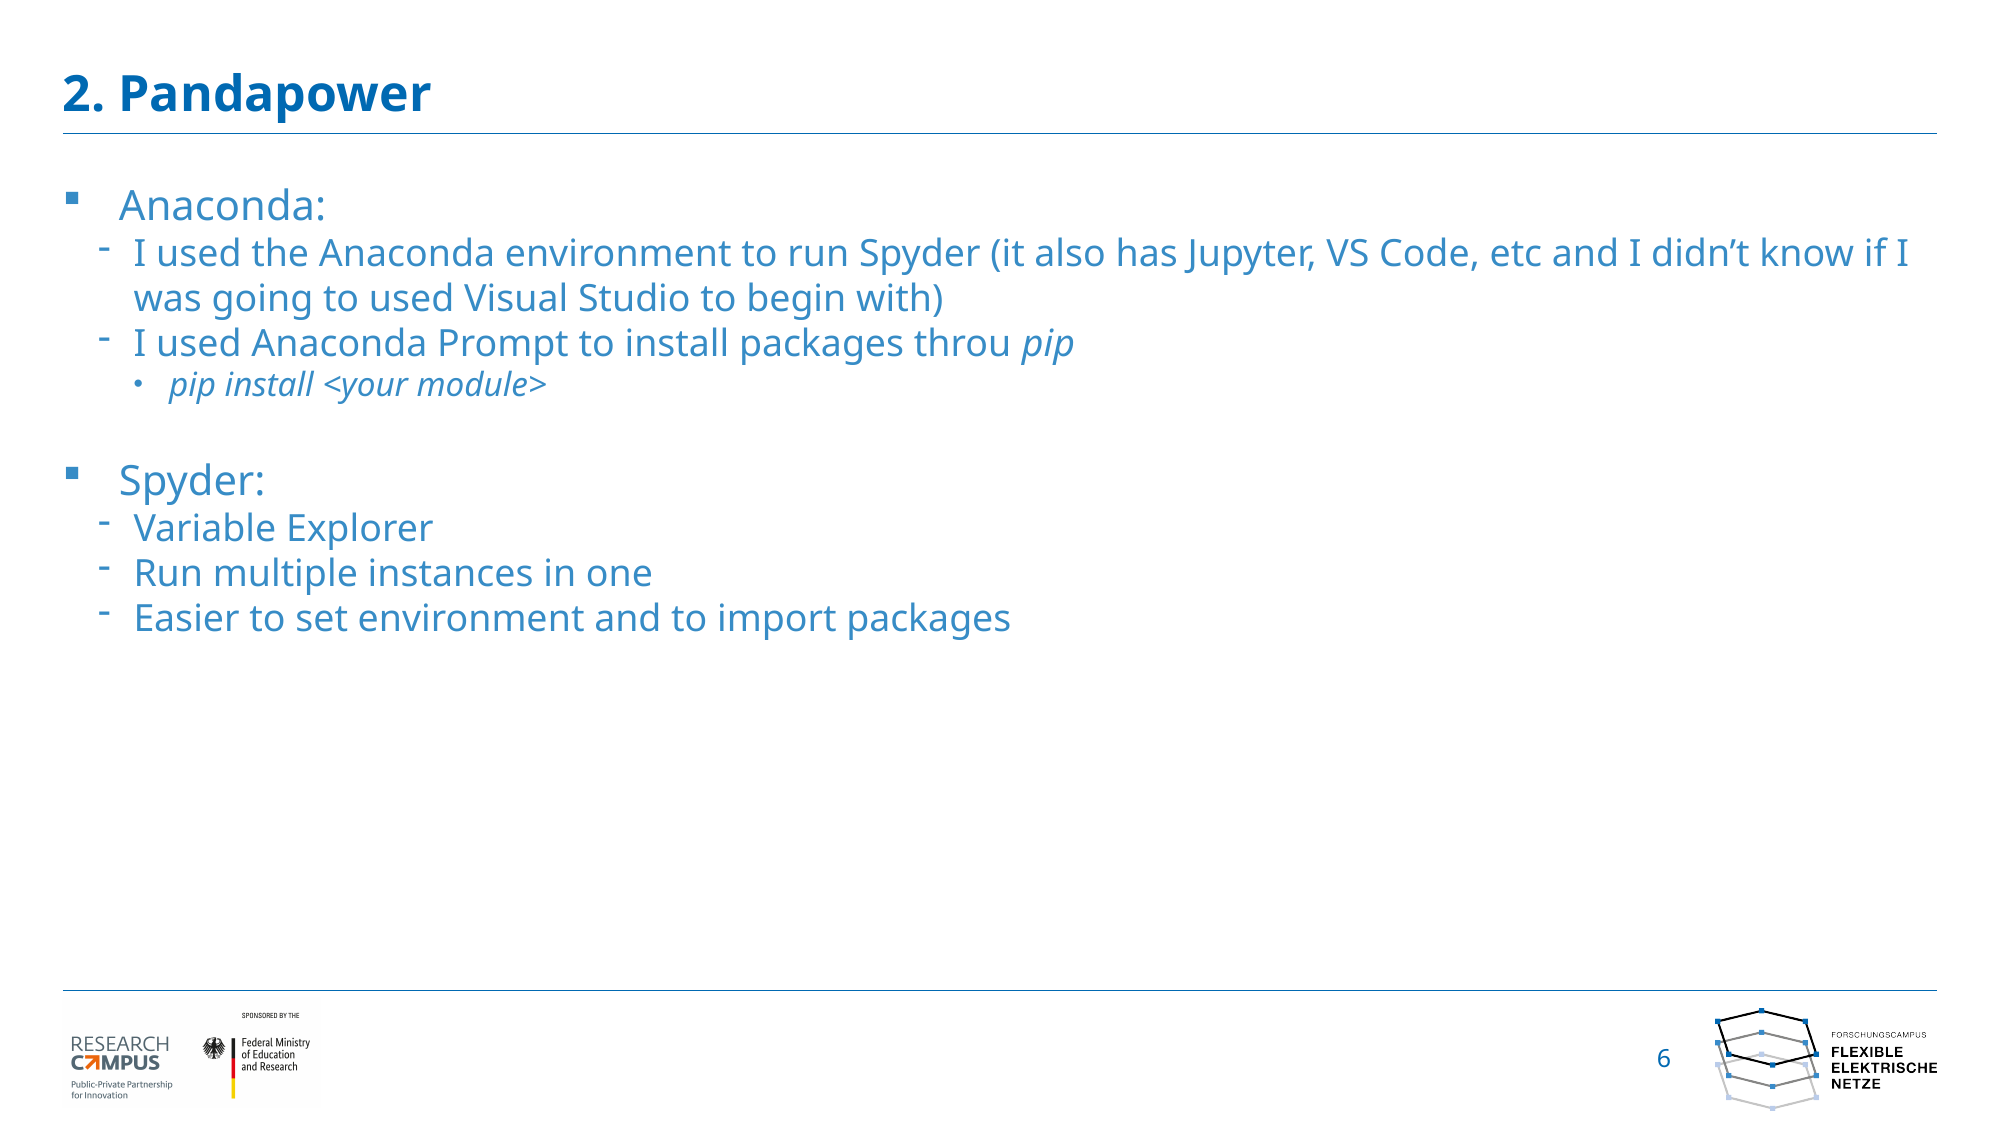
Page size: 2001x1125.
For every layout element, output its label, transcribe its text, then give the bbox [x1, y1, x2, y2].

list Anaconda: I used the Anaconda environment to run Spyder (it also has Jupyter, VS Code, etc and I didn’t know if I was going to used Visual Studio to begin with) I used Anaconda Prompt to install packages throu pip pip install <your module> Spyder: Variable Explorer Run multiple instances in one Easier to set environment and to import packages [62, 178, 1938, 947]
picture [62, 997, 321, 1108]
picture [1715, 1008, 1937, 1111]
title 2. Pandapower [63, 33, 1937, 123]
